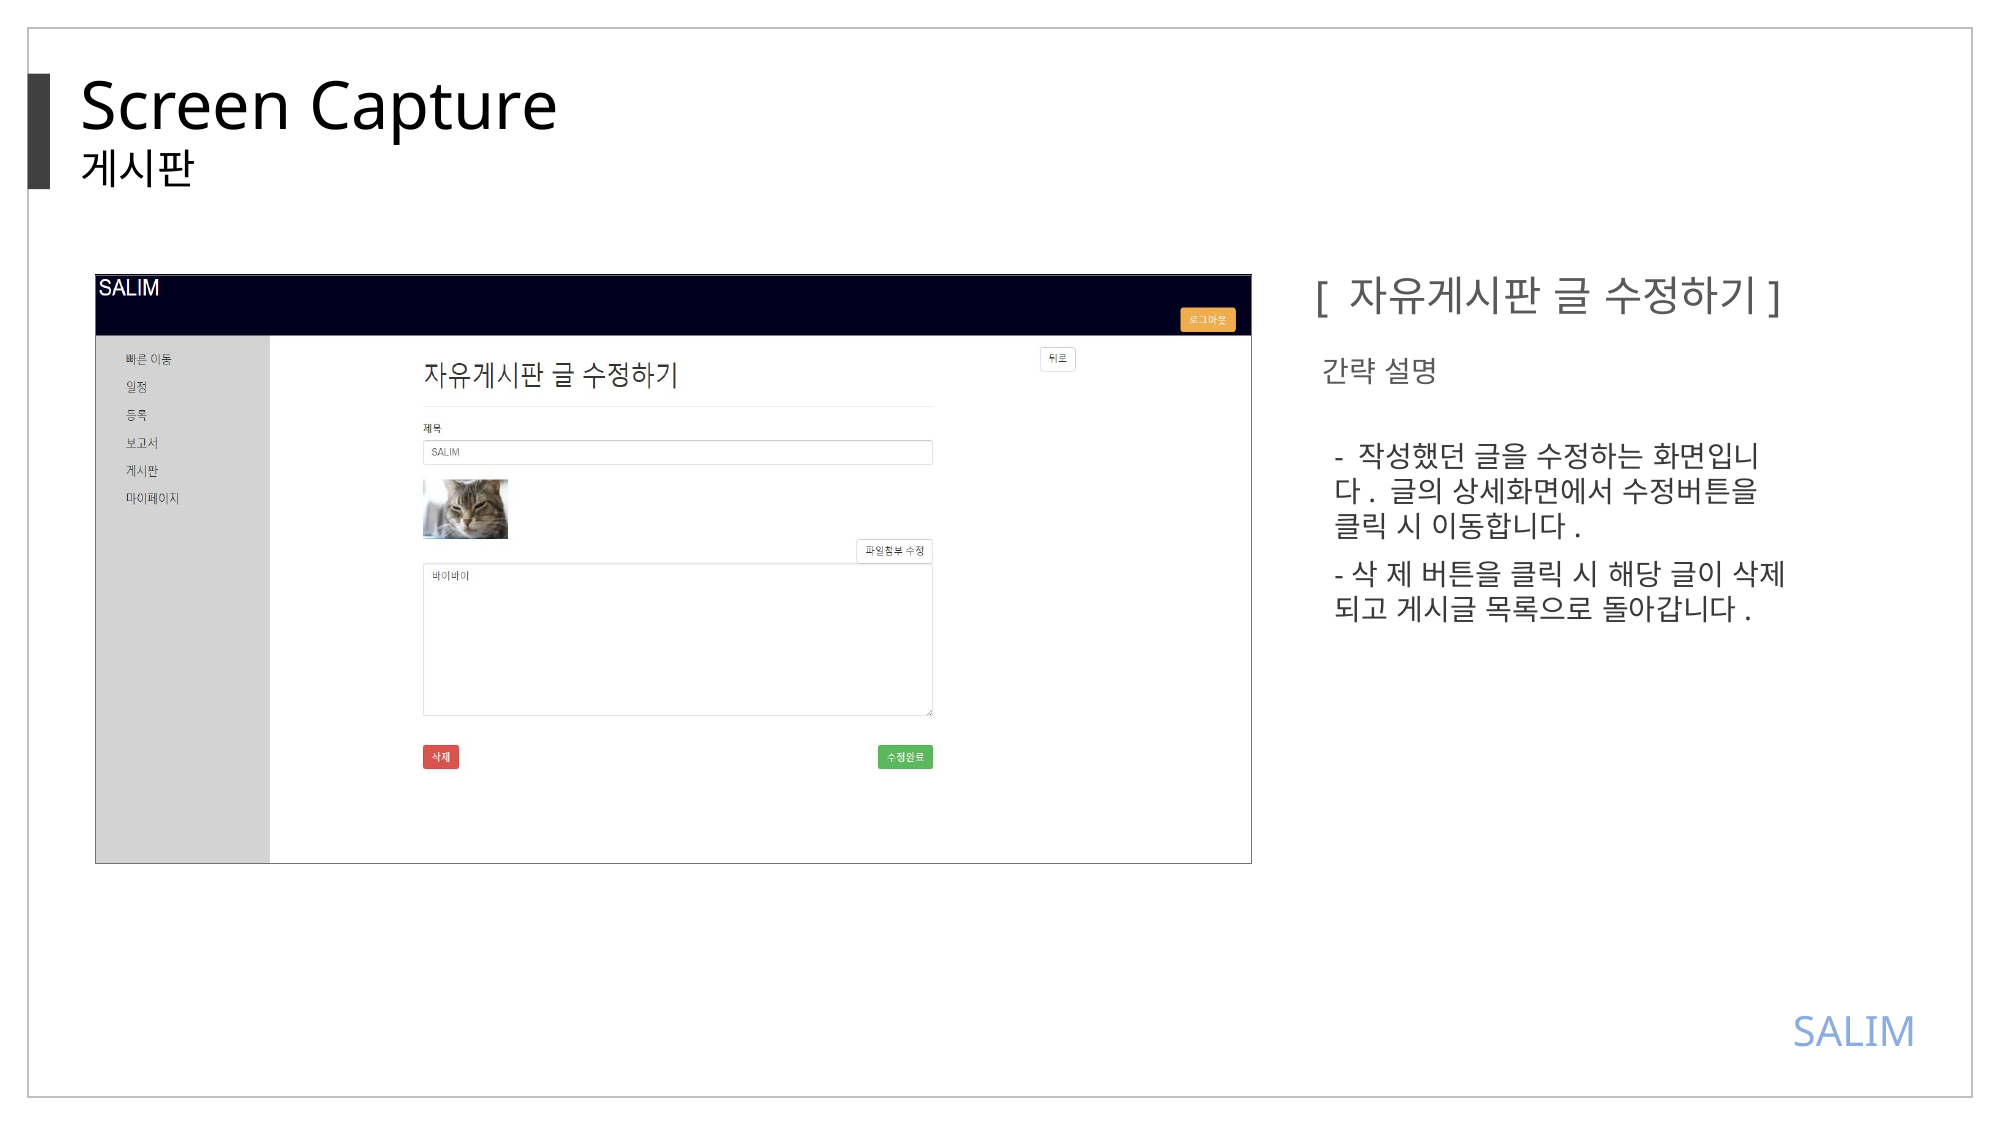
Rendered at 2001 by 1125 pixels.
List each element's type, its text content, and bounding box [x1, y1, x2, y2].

text_box Screen Capture 게시판 [65, 55, 863, 201]
text_box [27, 73, 51, 190]
text_box 간략 설명 [1252, 346, 1673, 396]
text_box - 작성했던 글을 수정하는 화면입니다. 글의 상세화면에서 수정버튼을 클릭 시 이동합니다. -삭 제 버튼을 클릭 시 해당 글이 삭제 되고 게시글 목록으로 돌아갑니다. [1319, 431, 1806, 634]
text_box [27, 27, 1973, 1098]
picture [95, 274, 1252, 864]
text_box [ 자유게시판 글 수정하기] [1233, 262, 1864, 328]
